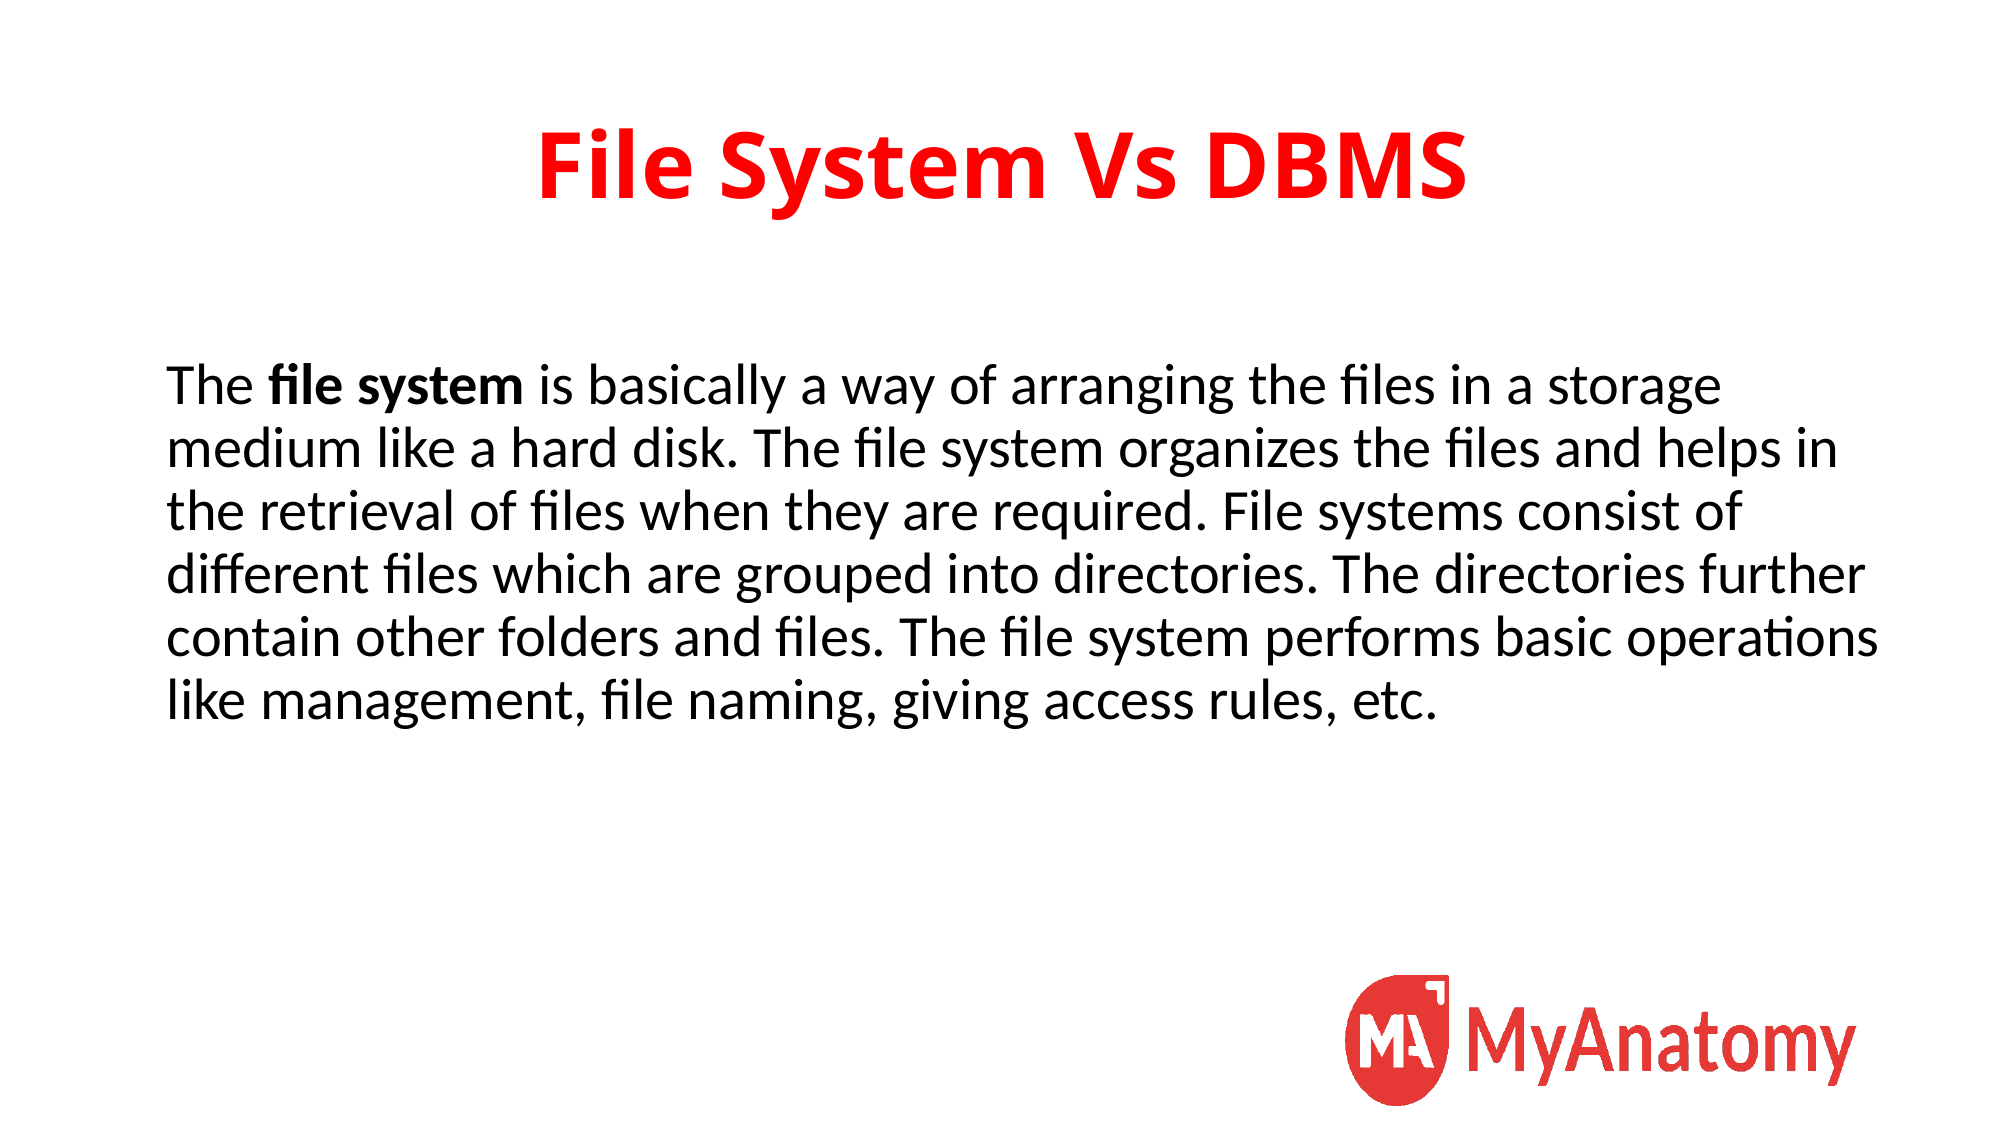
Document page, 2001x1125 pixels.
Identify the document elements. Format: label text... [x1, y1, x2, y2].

picture [1337, 932, 1863, 1125]
list The file system is basically a way of arranging the files in a storage medium like a hard disk. The file system organizes the files and helps in the retrieval of files when they are required. File systems consist of different files which are grouped into directories. The directories further contain other folders and files. The file system performs basic operations like management, file naming, giving access rules, etc. [151, 346, 1937, 874]
title File System Vs DBMS [151, 64, 1877, 274]
